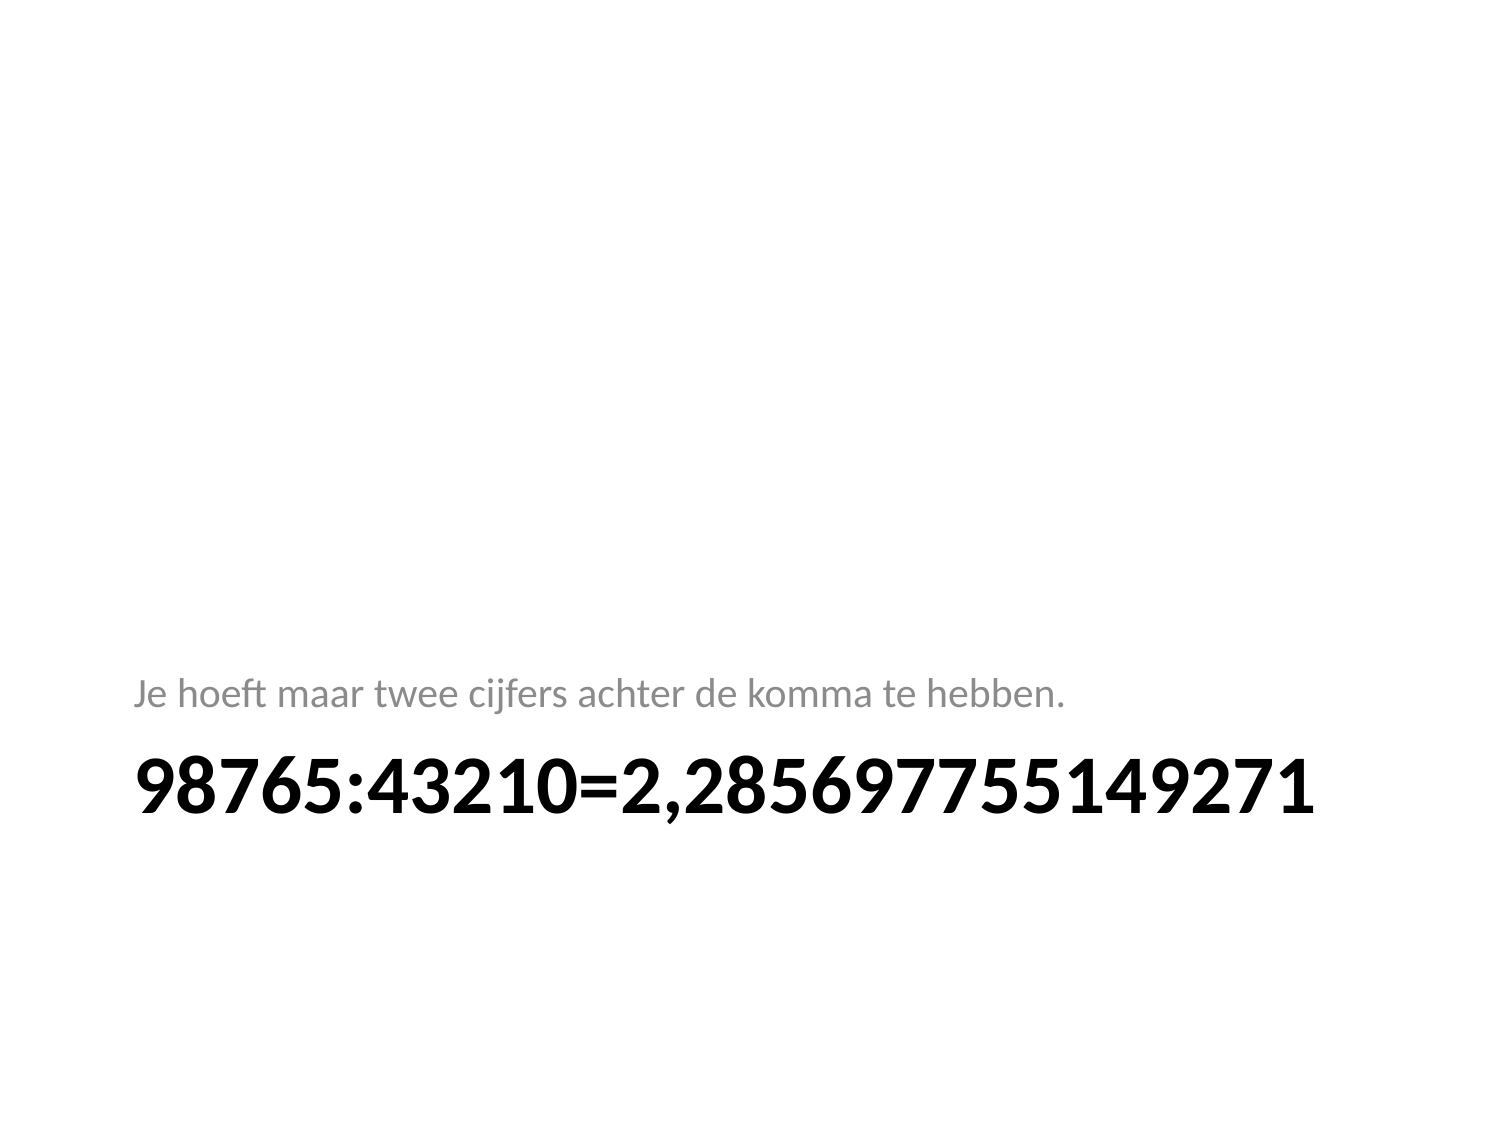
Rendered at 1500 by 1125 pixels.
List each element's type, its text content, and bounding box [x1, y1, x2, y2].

title 98765:43210=2,285697755149271 [118, 723, 1394, 947]
list Je hoeft maar twee cijfers achter de komma te hebben. [118, 476, 1394, 723]
